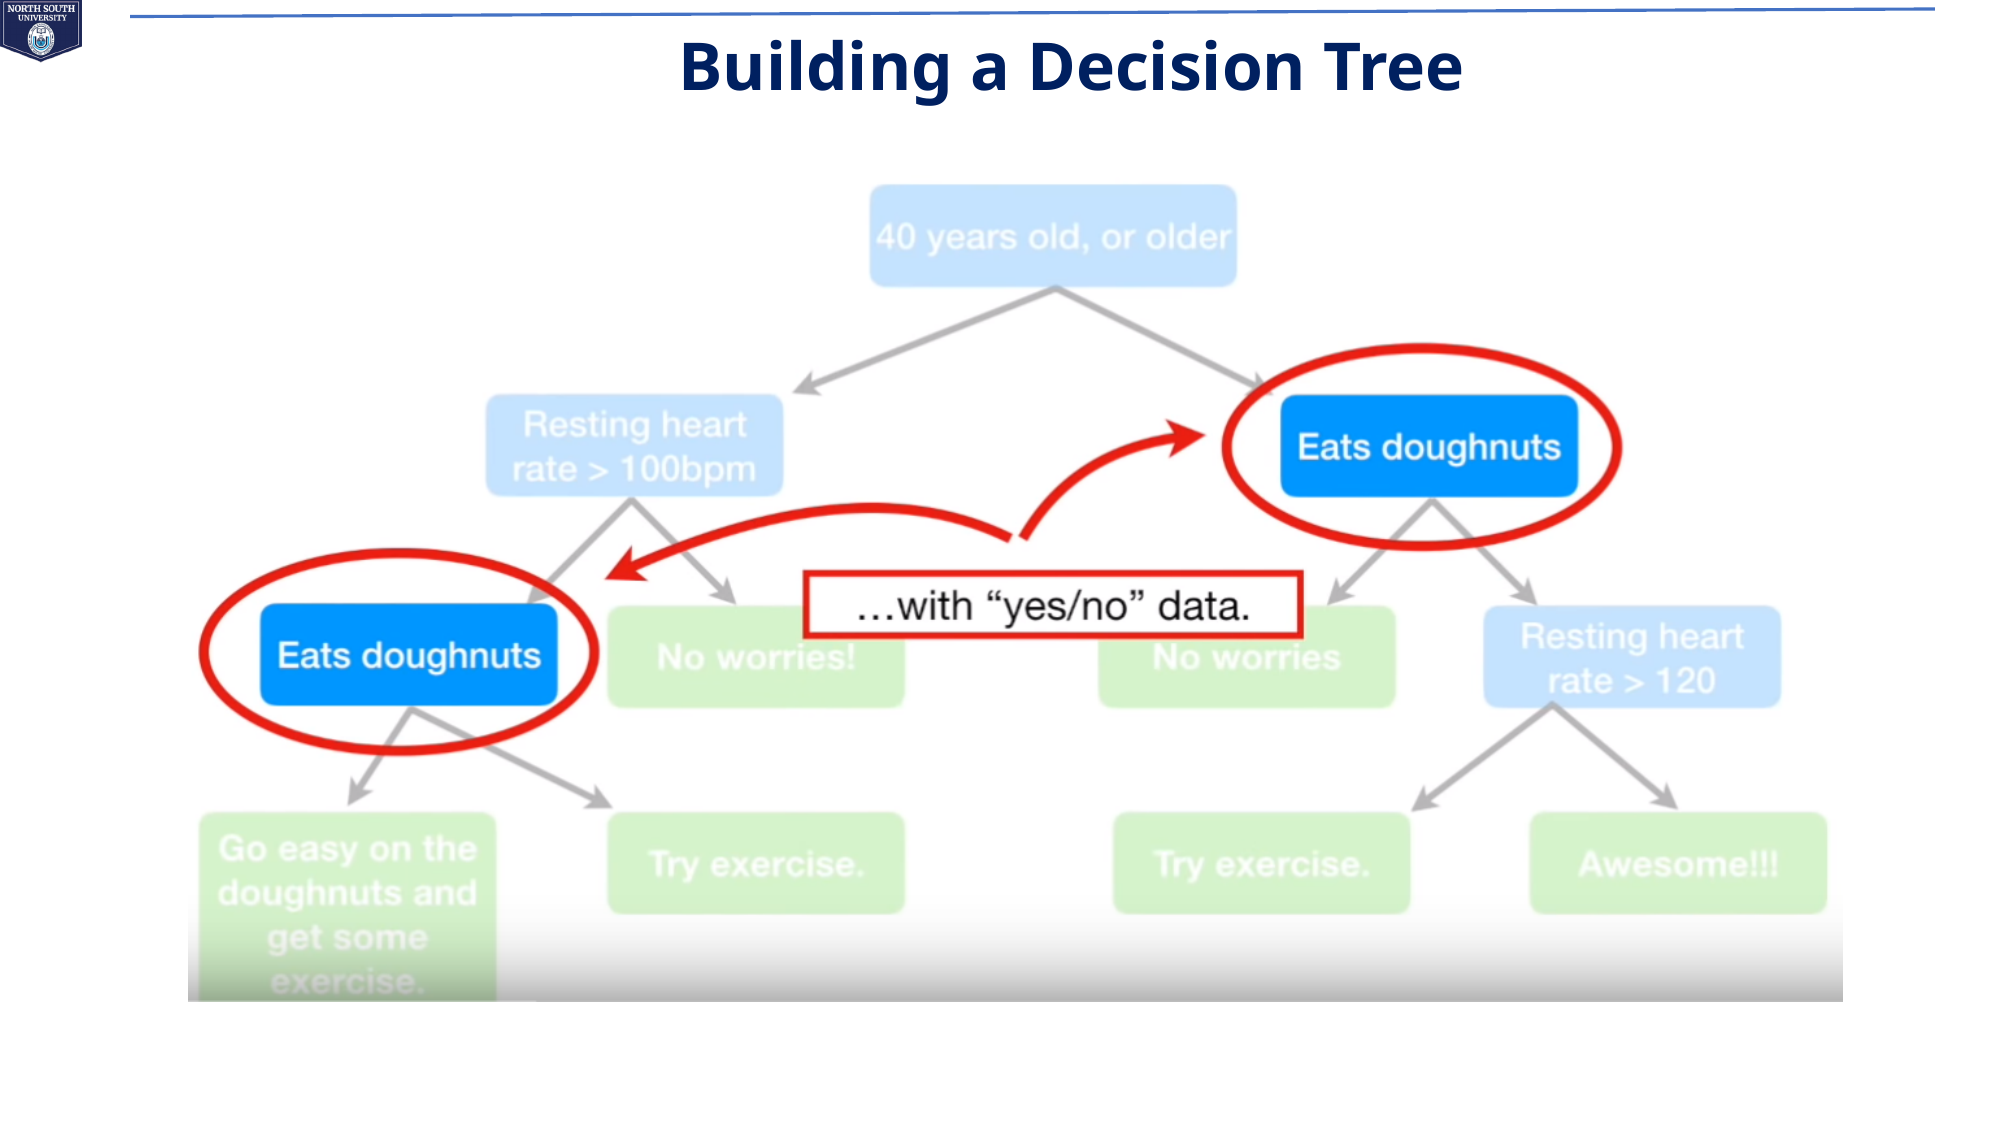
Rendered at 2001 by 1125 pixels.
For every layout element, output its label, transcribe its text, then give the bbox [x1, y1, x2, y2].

picture [0, 0, 82, 65]
picture [188, 152, 1843, 1002]
title Building a Decision Tree [209, 25, 1935, 112]
